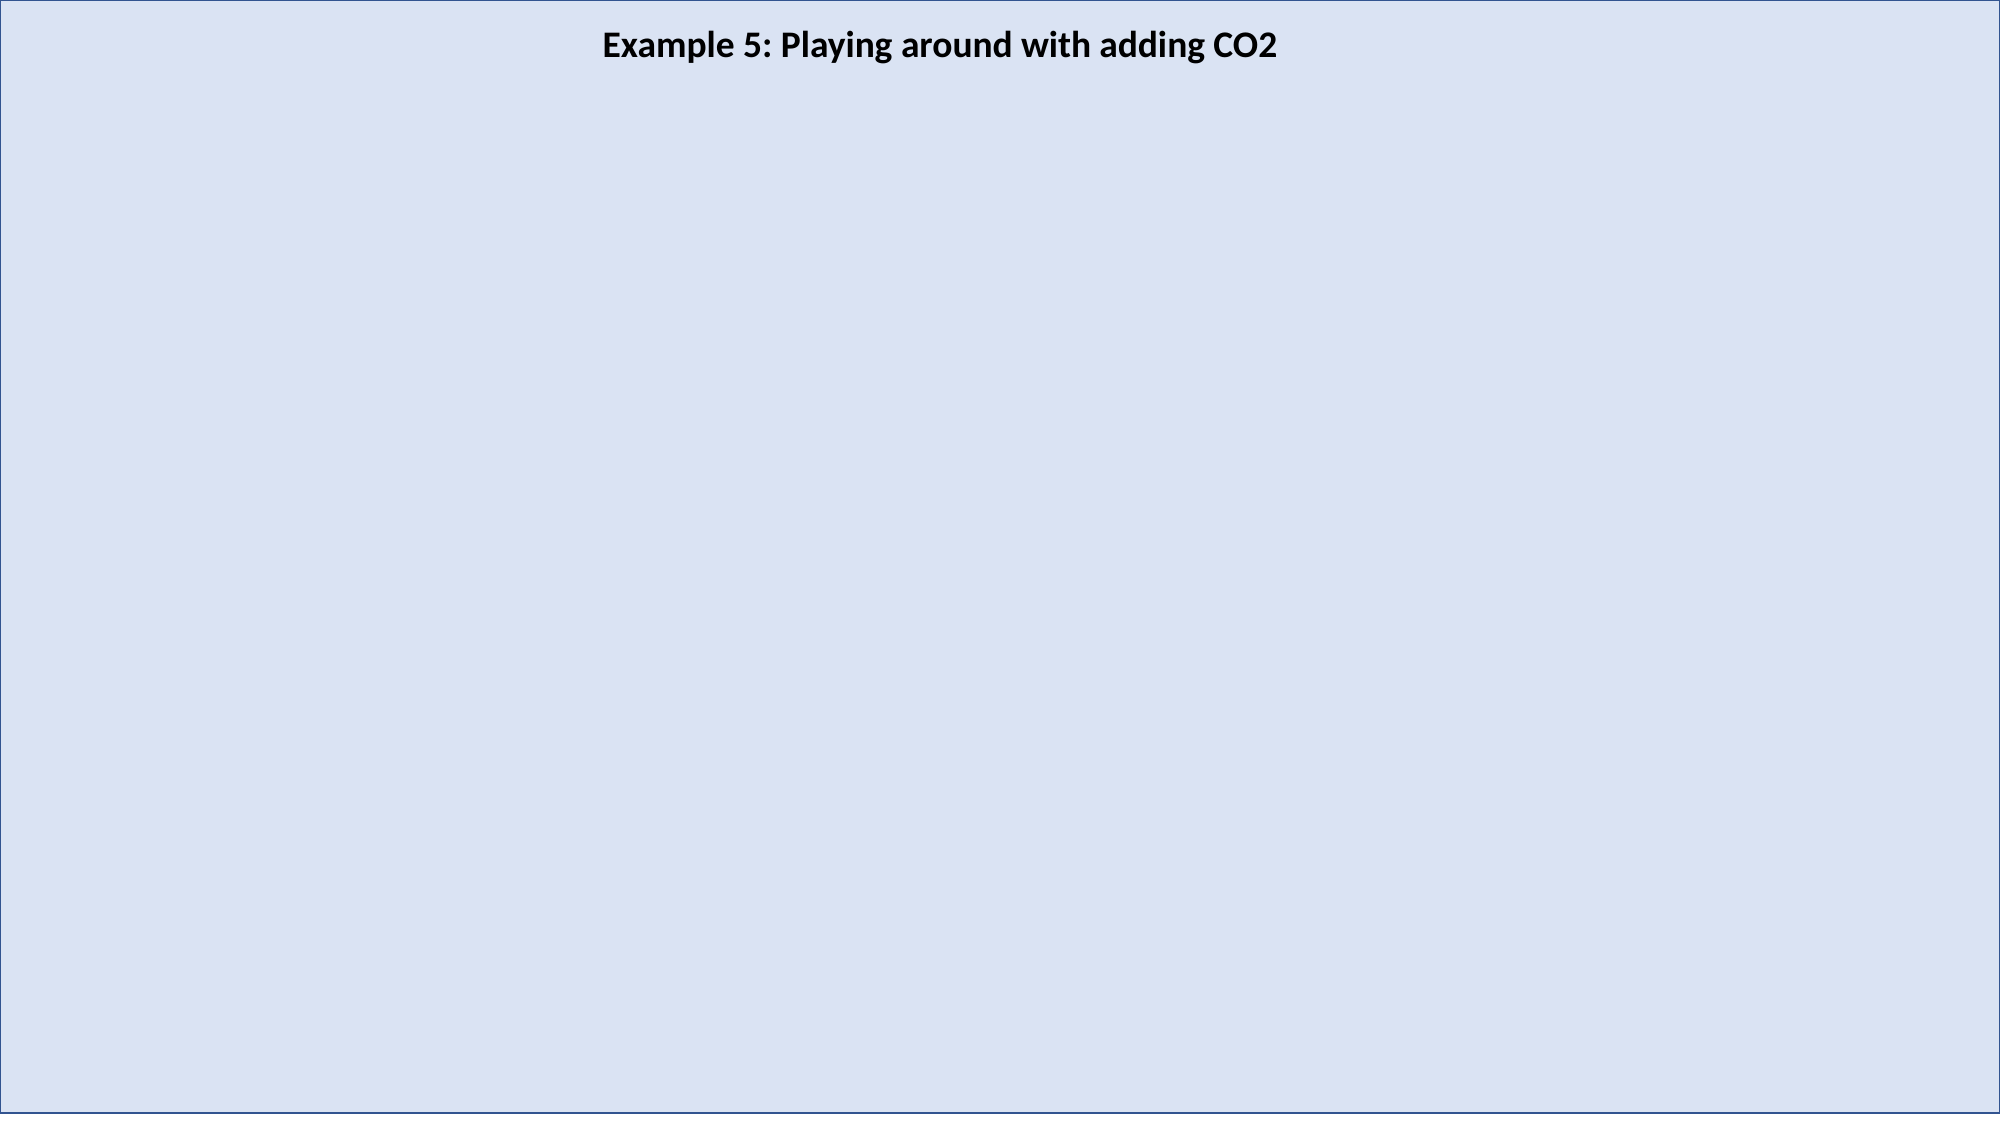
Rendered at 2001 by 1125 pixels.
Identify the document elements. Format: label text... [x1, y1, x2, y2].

text_box [0, 0, 2000, 1114]
text_box Example 5: Playing around with adding CO2 [172, 12, 1708, 72]
